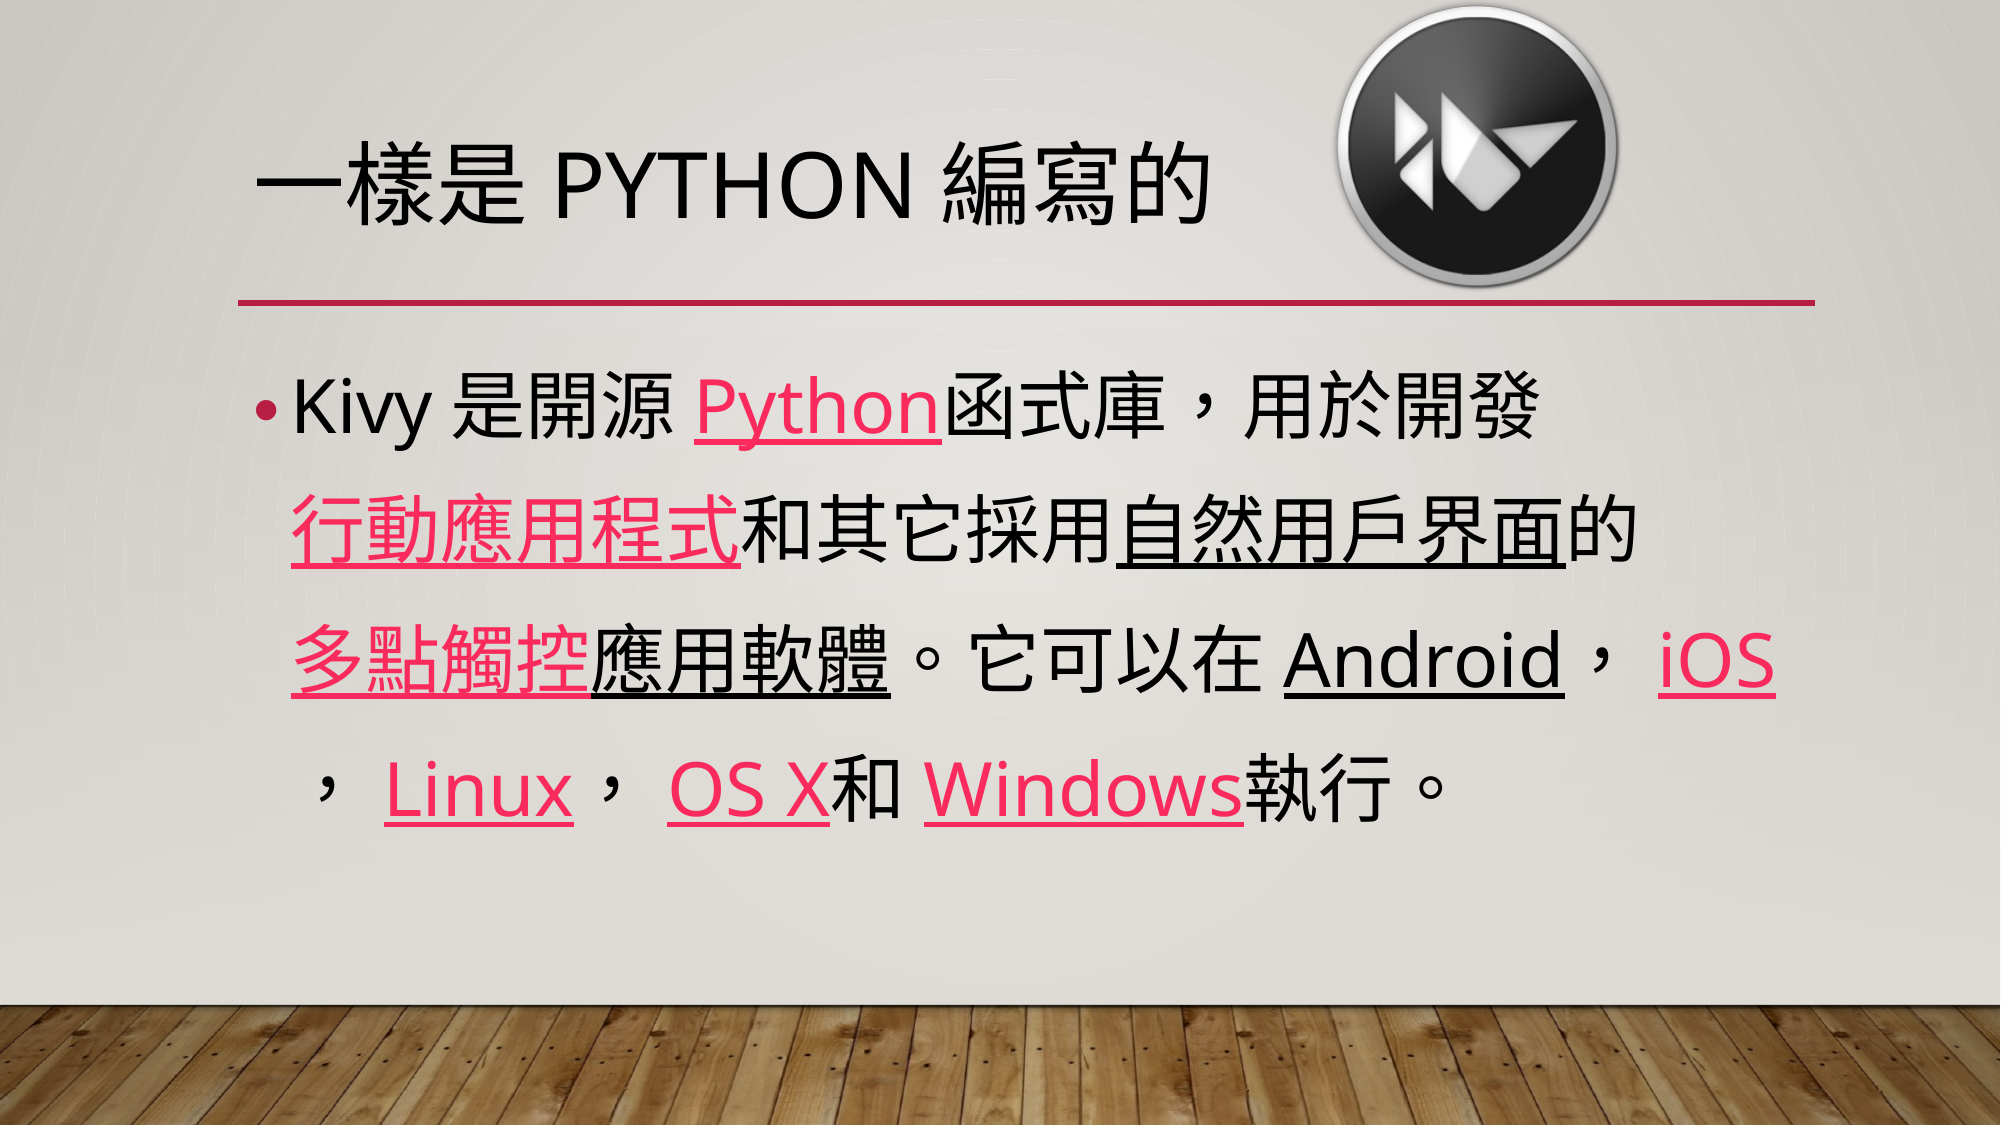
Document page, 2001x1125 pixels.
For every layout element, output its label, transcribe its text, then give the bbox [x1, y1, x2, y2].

list Kivy是開源Python函式庫，用於開發行動應用程式和其它採用自然用戶界面的多點觸控應用軟體。它可以在Android，iOS，Linux，OS X和Windows執行。 [238, 330, 1814, 897]
title 一樣是PYTHON編寫的 [238, 131, 1814, 305]
picture [0, 1005, 2000, 1125]
picture [1329, 0, 1622, 292]
